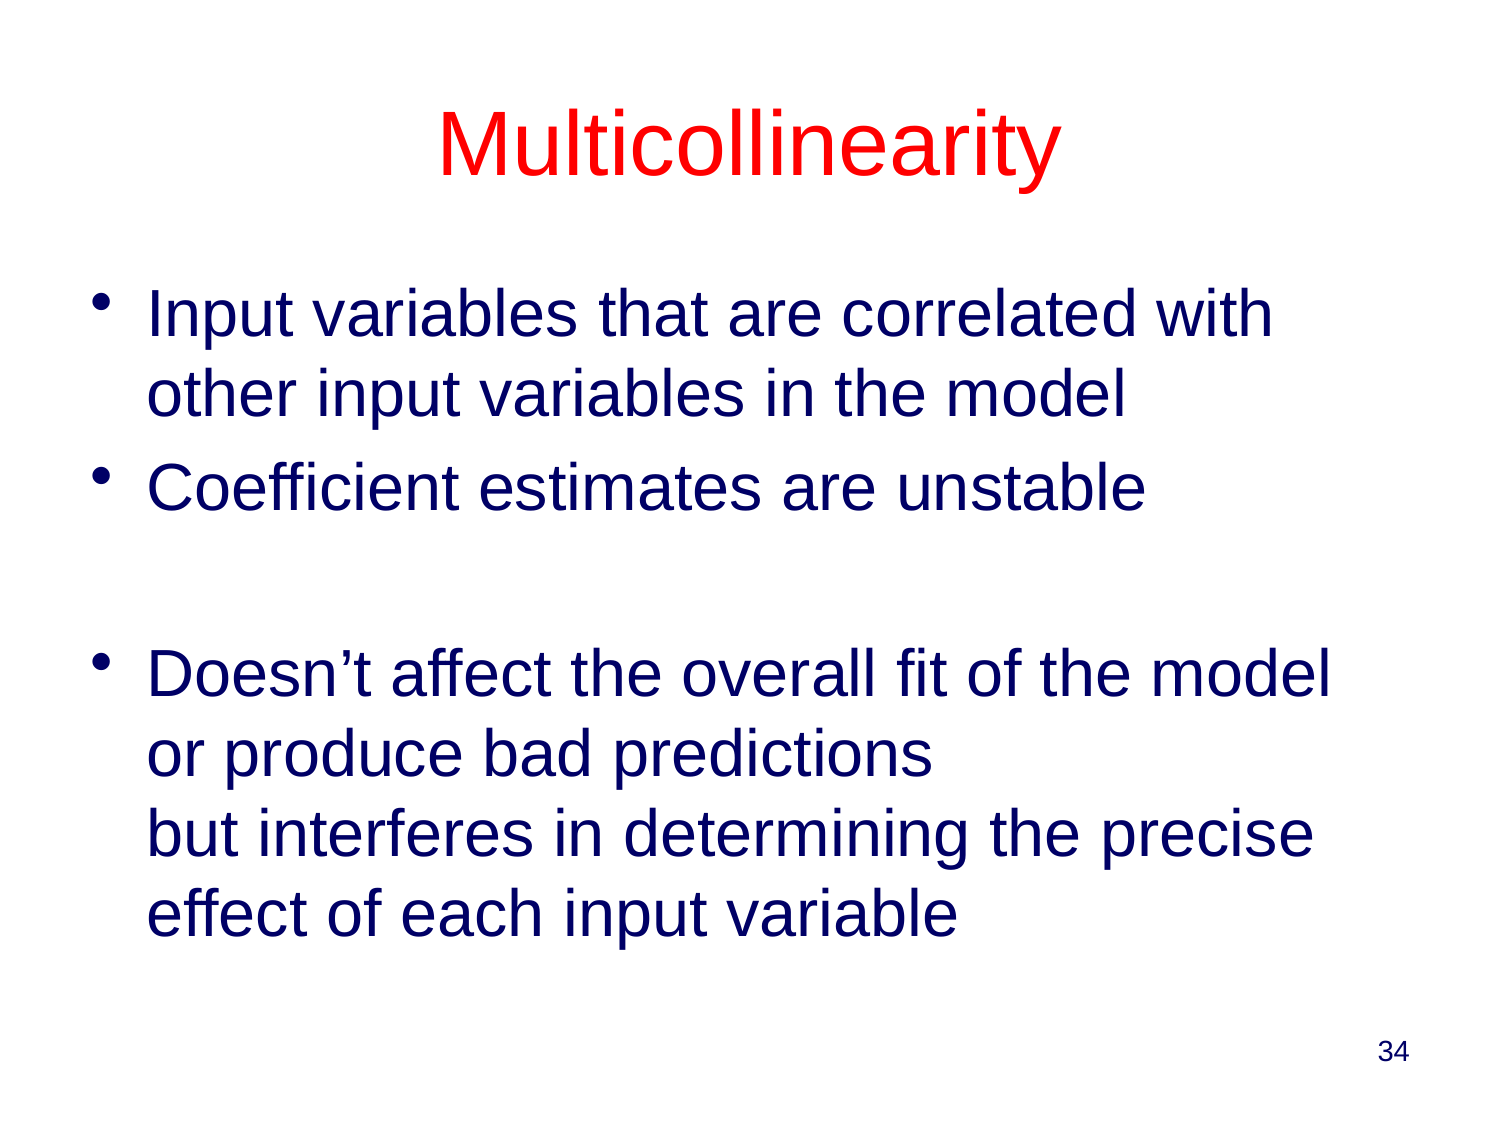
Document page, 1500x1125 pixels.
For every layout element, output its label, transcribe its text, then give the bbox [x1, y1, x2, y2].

title Multicollinearity [75, 45, 1425, 233]
list Input variables that are correlated with other input variables in the model Coefficient estimates are unstable Doesn’t affect the overall fit of the model or produce bad predictions but interferes in determining the precise effect of each input variable [75, 262, 1425, 1005]
slide_number 34 [1074, 1024, 1425, 1103]
